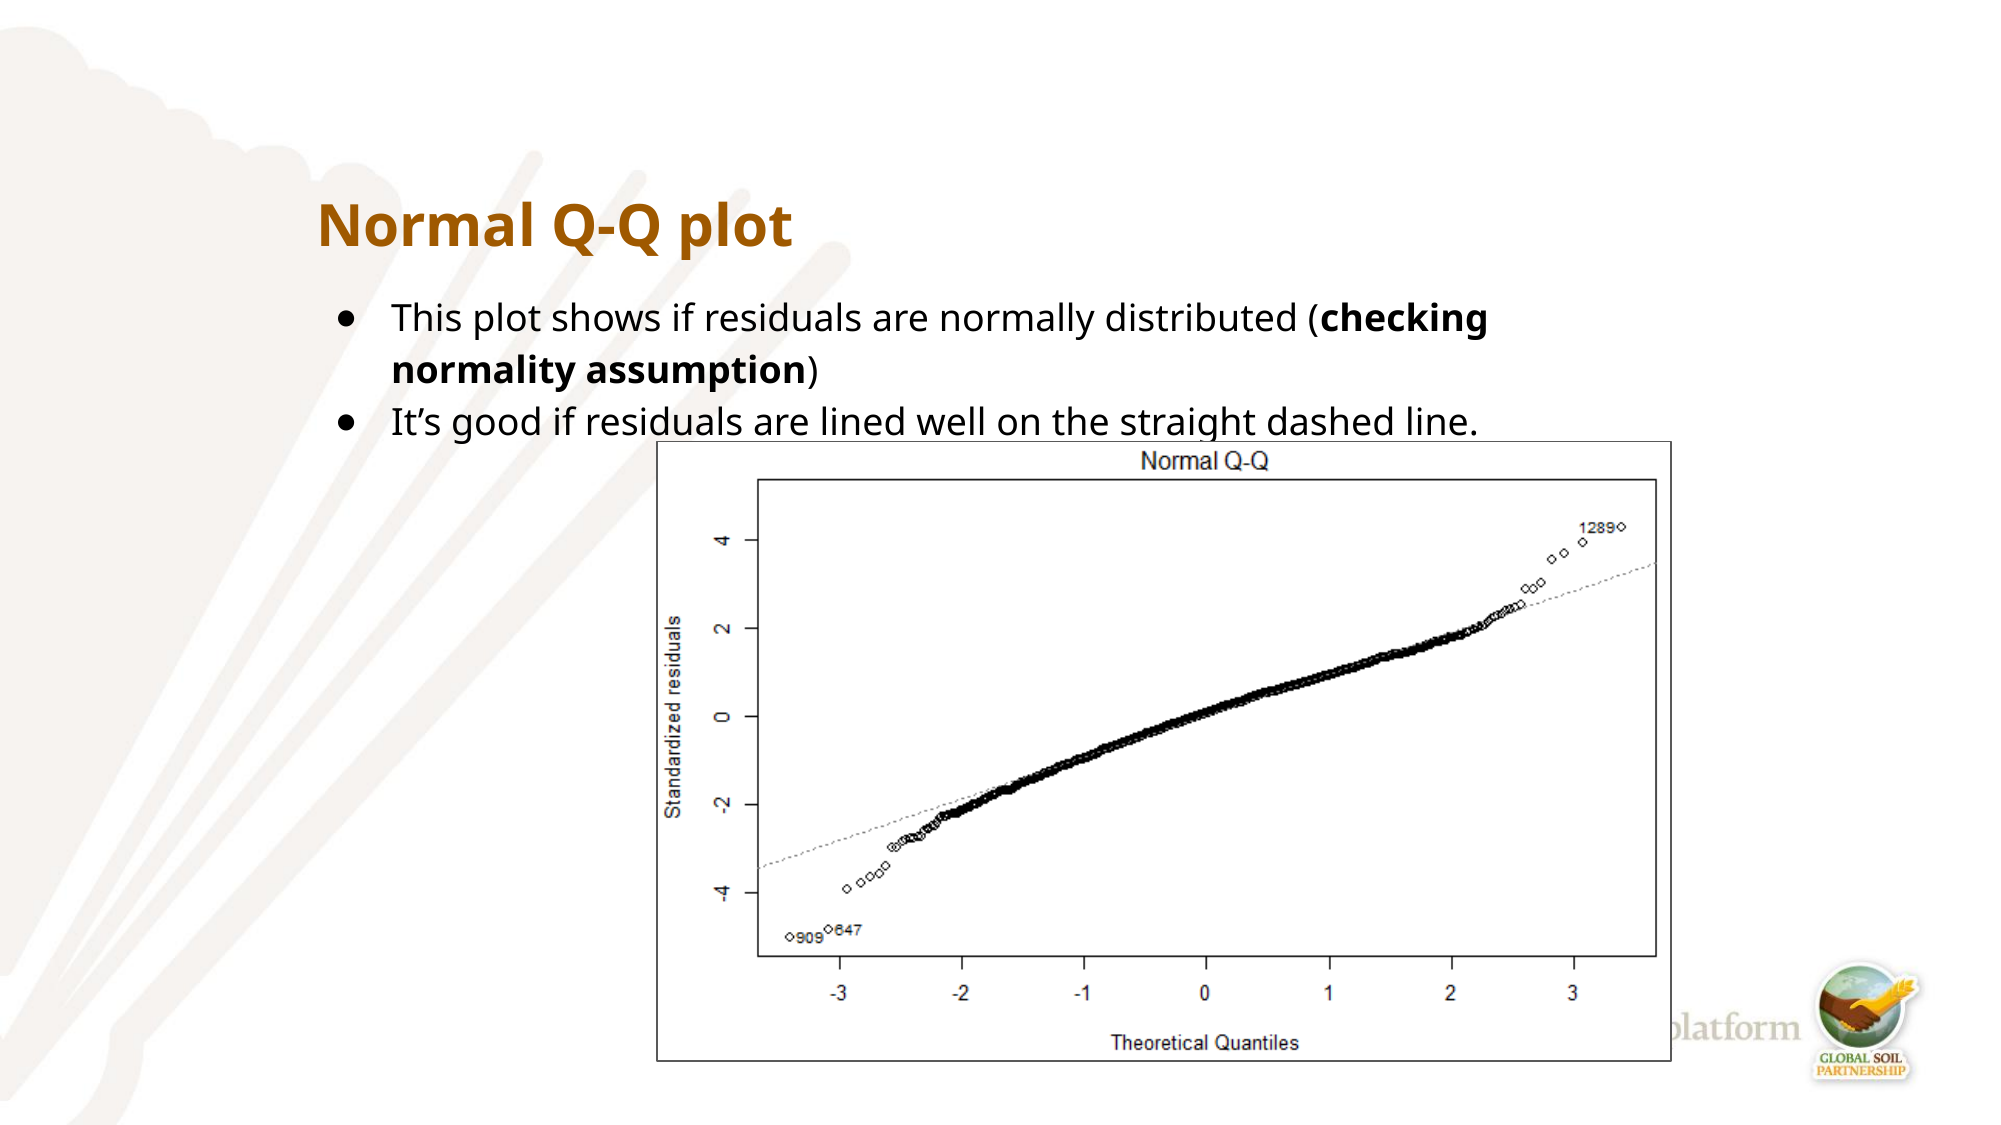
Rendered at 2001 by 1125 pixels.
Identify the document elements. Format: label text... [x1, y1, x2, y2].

picture [0, 0, 2001, 1125]
title Normal Q-Q plot [301, 173, 1699, 273]
slide_number ‹#› [1639, 1019, 1730, 1106]
list This plot shows if residuals are normally distributed (checking normality assumption) It’s good if residuals are lined well on the straight dashed line. [301, 272, 1510, 1000]
